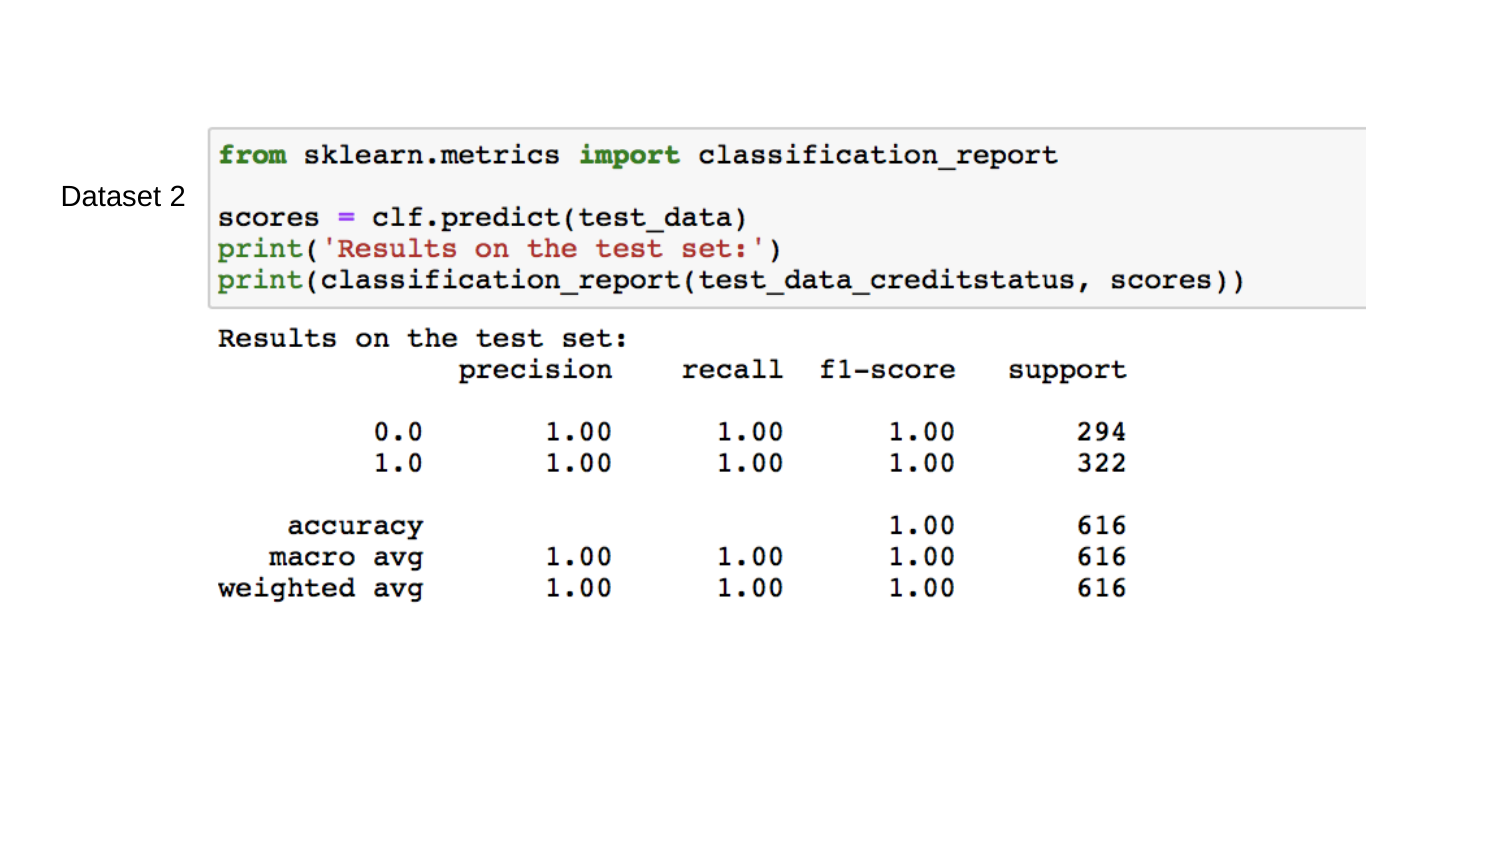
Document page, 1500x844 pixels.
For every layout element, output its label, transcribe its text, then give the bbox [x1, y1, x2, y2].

picture [204, 121, 1366, 689]
text_box Dataset 2 [0, 161, 199, 227]
